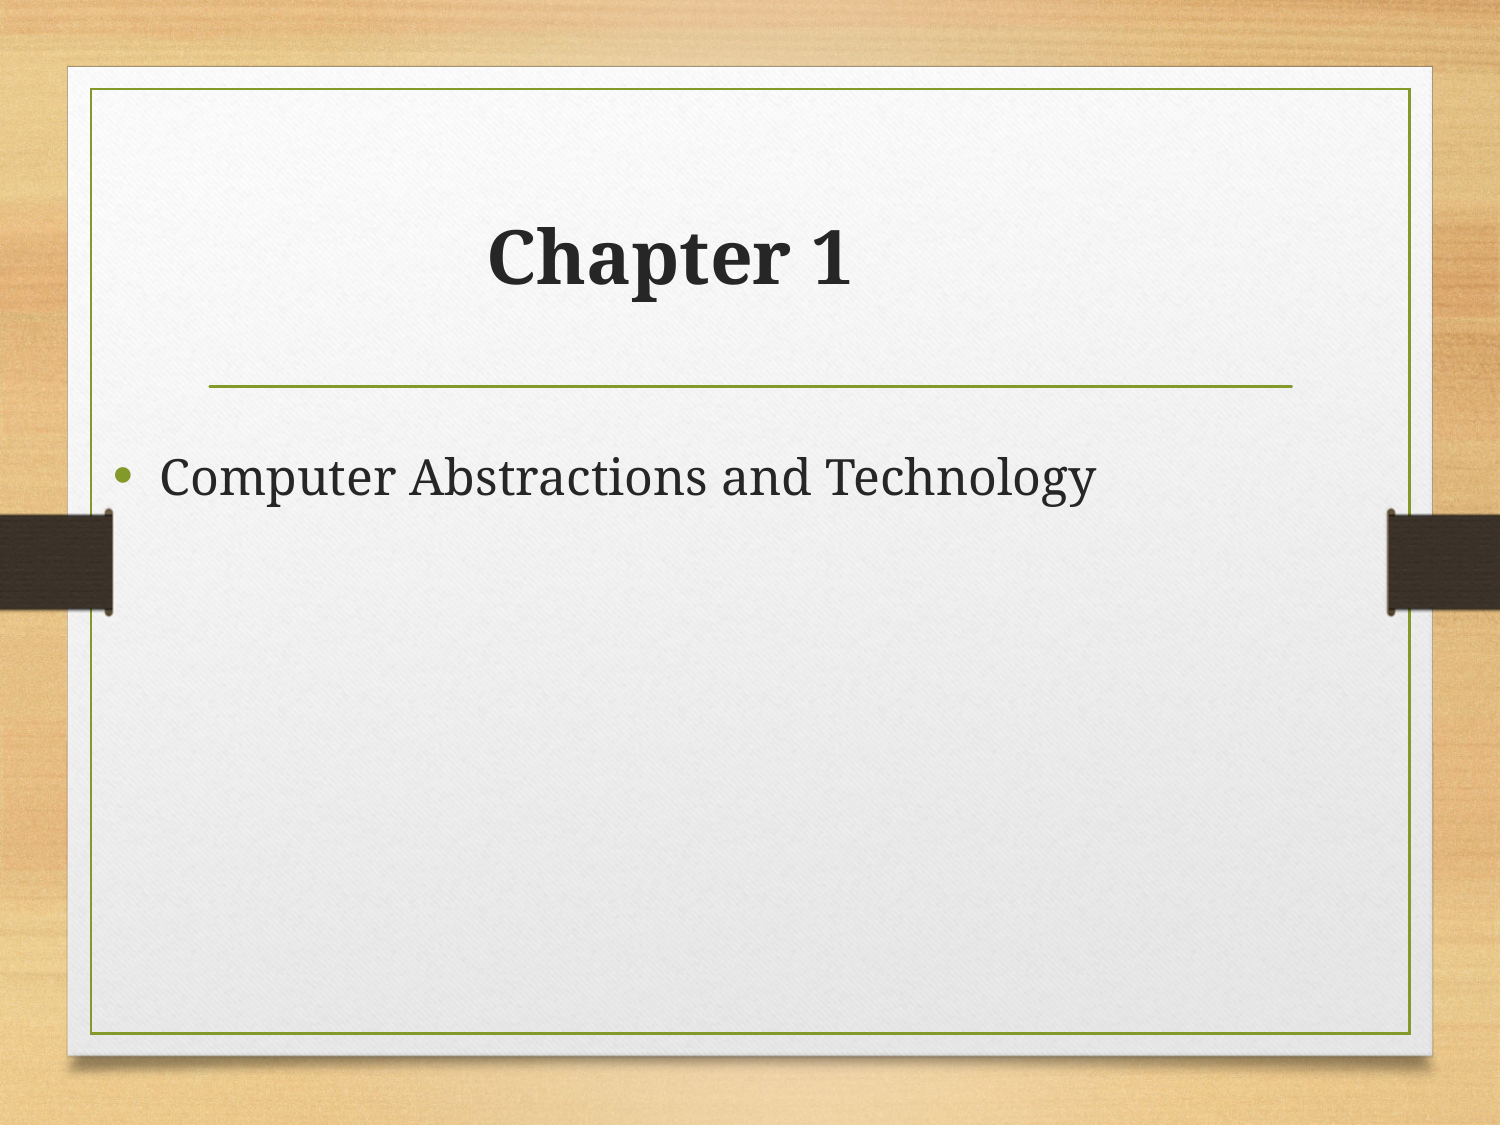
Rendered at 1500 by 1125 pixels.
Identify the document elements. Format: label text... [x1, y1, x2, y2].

list Computer Abstractions and Technology [0, 437, 1230, 1003]
title Chapter 1 [112, 237, 1228, 437]
picture [0, 0, 1500, 1125]
